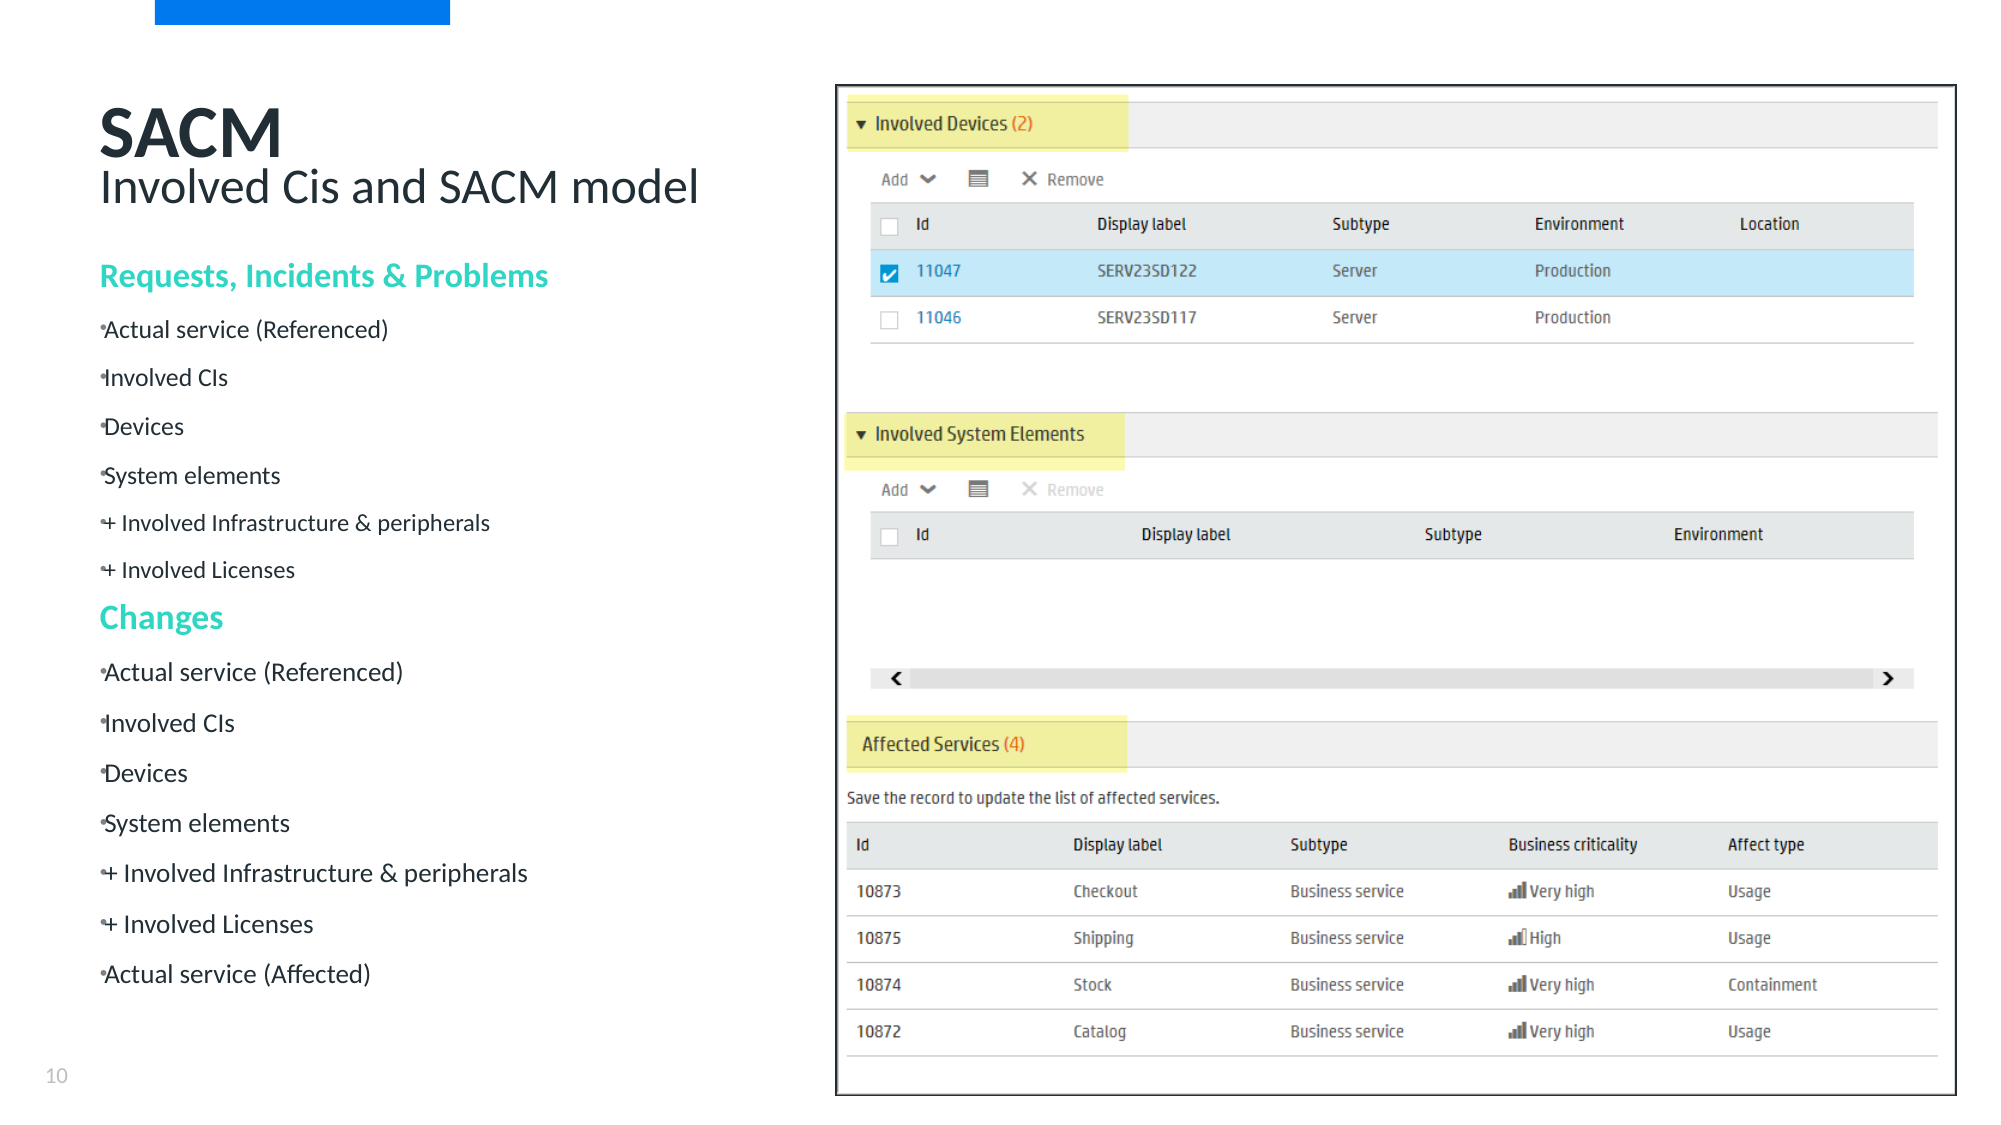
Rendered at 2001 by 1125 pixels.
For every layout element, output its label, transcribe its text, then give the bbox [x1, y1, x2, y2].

picture [836, 85, 1956, 1095]
title SACM [99, 85, 835, 153]
list Involved Cis and SACM model [99, 153, 835, 216]
slide_number 10 [30, 1051, 90, 1097]
list Requests, Incidents & Problems Actual service (Referenced) Involved CIs Devices System elements + Involved Infrastructure & peripherals + Involved Licenses Changes Actual service (Referenced) Involved CIs Devices System elements + Involved Infrastructure & peripherals + Involved Licenses Actual service (Affected) [99, 249, 835, 1000]
